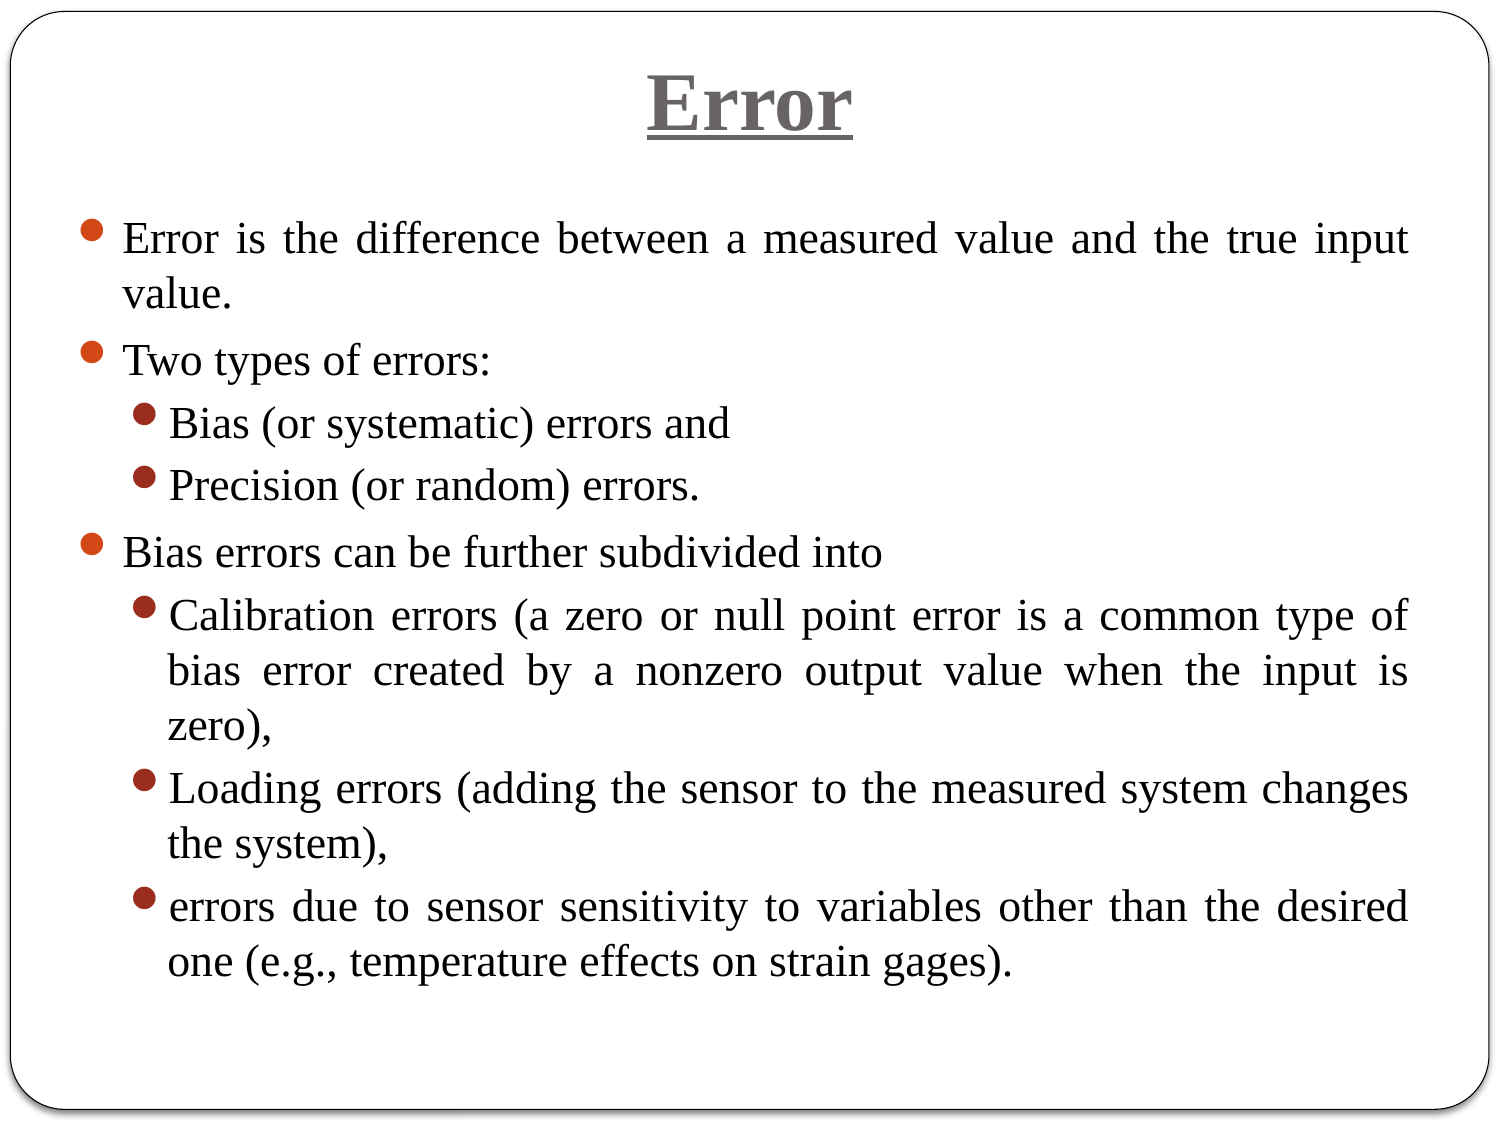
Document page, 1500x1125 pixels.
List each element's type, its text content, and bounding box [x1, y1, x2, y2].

list Error is the difference between a measured value and the true input value. Two types of errors: Bias (or systematic) errors and Precision (or random) errors. Bias errors can be further subdivided into Calibration errors (a zero or null point error is a common type of bias error created by a nonzero output value when the input is zero), Loading errors (adding the sensor to the measured system changes the system), errors due to sensor sensitivity to variables other than the desired one (e.g., temperature effects on strain gages). [62, 200, 1425, 950]
title Error [0, 0, 1500, 163]
